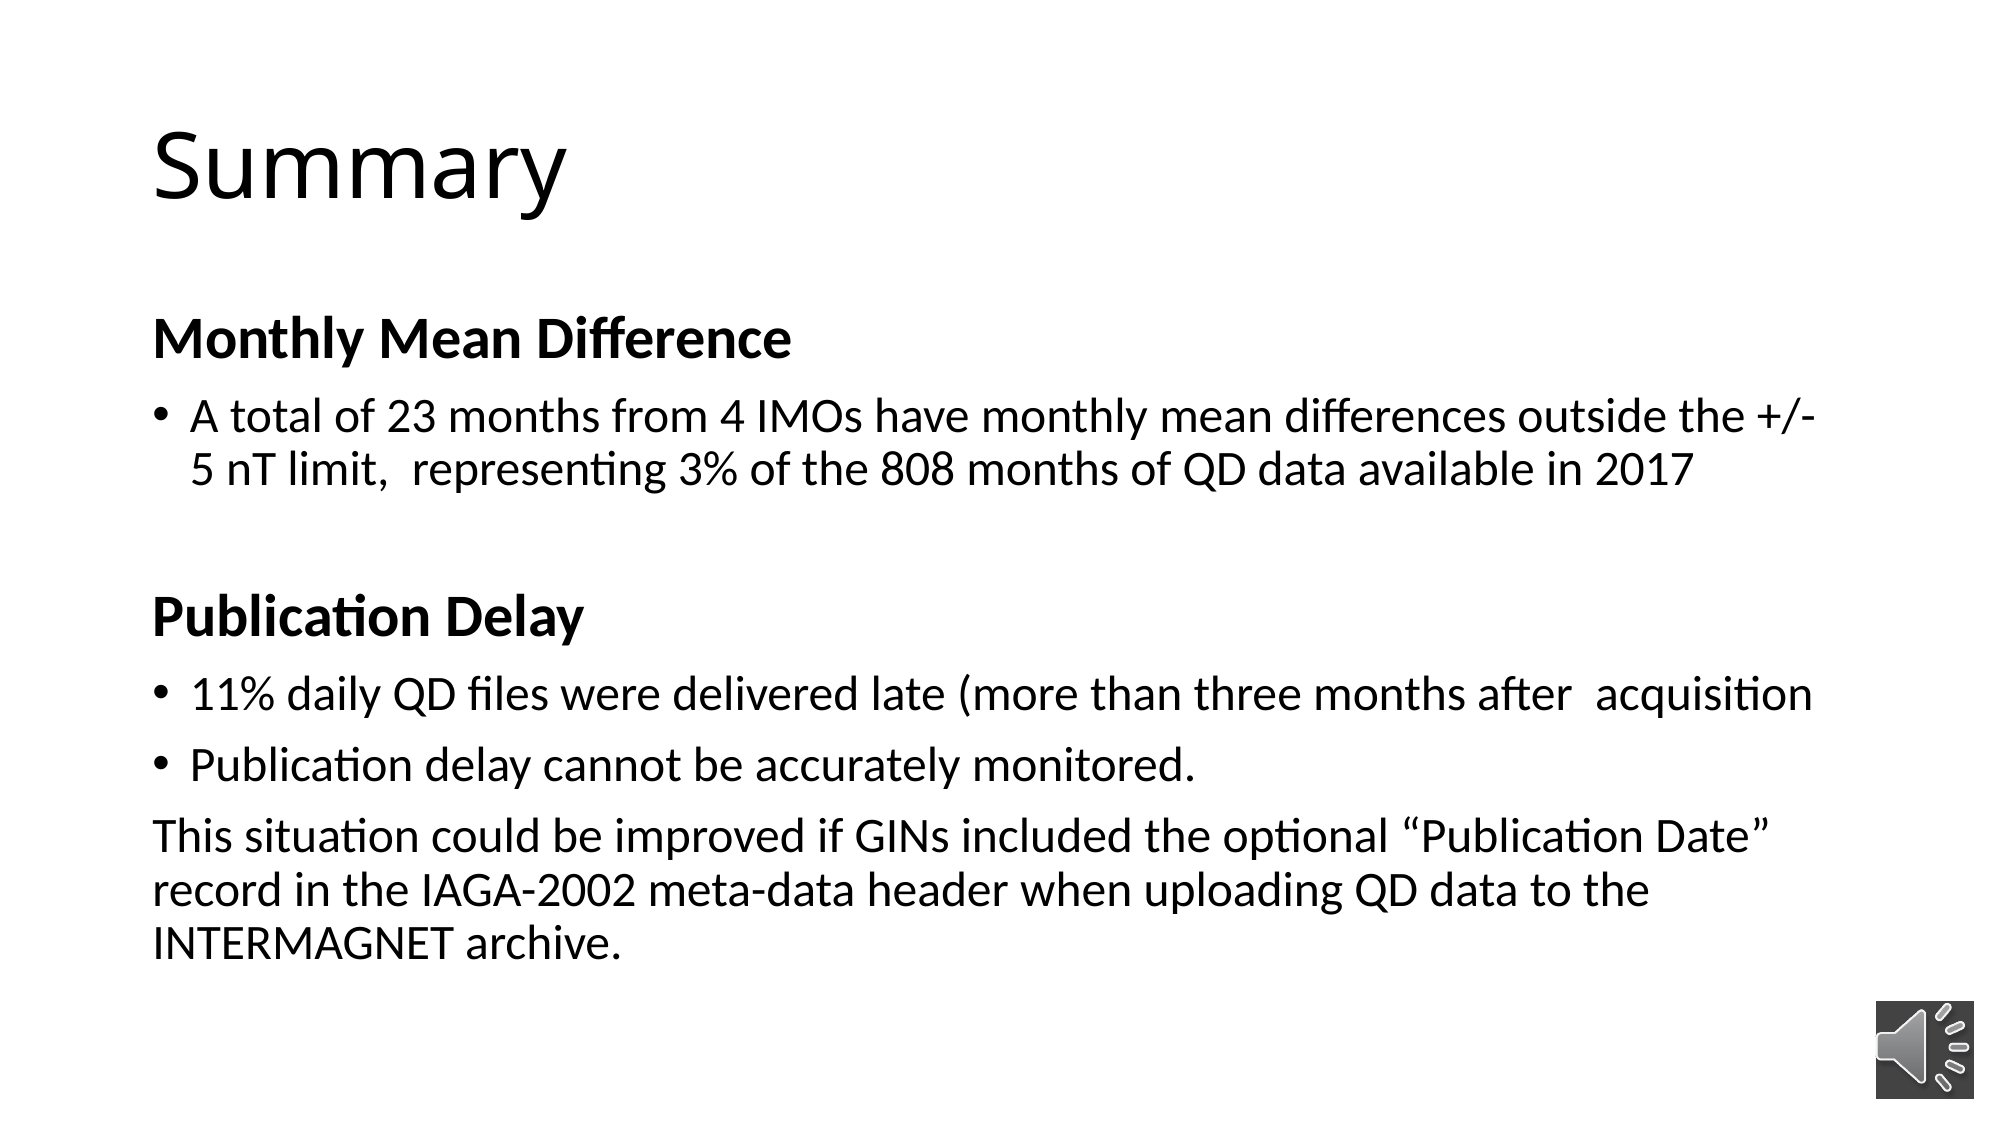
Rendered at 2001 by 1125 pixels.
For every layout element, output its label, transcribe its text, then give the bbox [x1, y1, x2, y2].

title Summary [137, 59, 1863, 278]
picture [1874, 999, 1975, 1100]
list Monthly Mean Difference A total of 23 months from 4 IMOs have monthly mean differences outside the +/- 5 nT limit, representing 3% of the 808 months of QD data available in 2017 Publication Delay 11% daily QD files were delivered late (more than three months after acquisition Publication delay cannot be accurately monitored. This situation could be improved if GINs included the optional “Publication Date” record in the IAGA-2002 meta-data header when uploading QD data to the INTERMAGNET archive. [137, 299, 1843, 1000]
